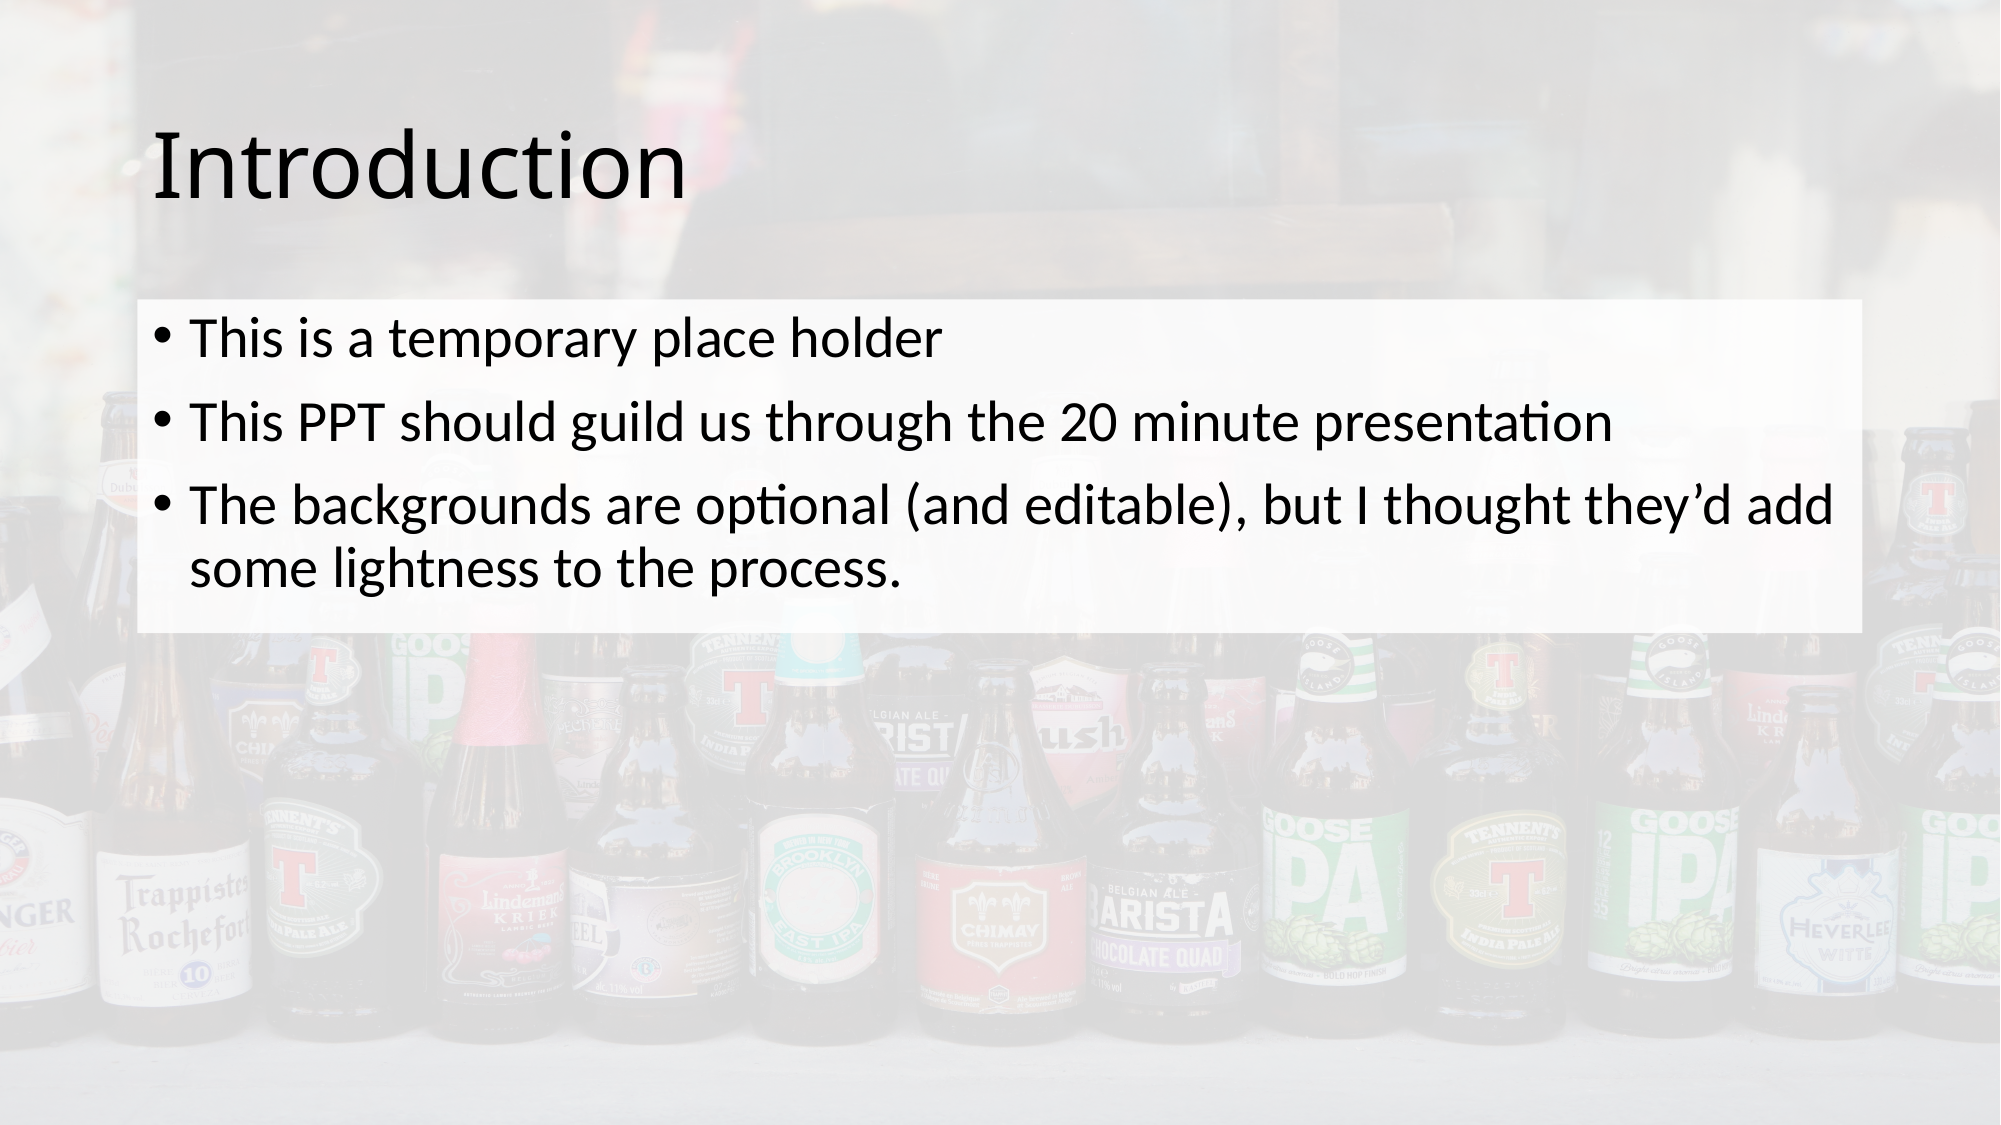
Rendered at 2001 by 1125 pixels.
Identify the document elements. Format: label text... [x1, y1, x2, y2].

list This is a temporary place holder This PPT should guild us through the 20 minute presentation The backgrounds are optional (and editable), but I thought they’d add some lightness to the process. [137, 299, 1863, 634]
title Introduction [137, 59, 1863, 278]
